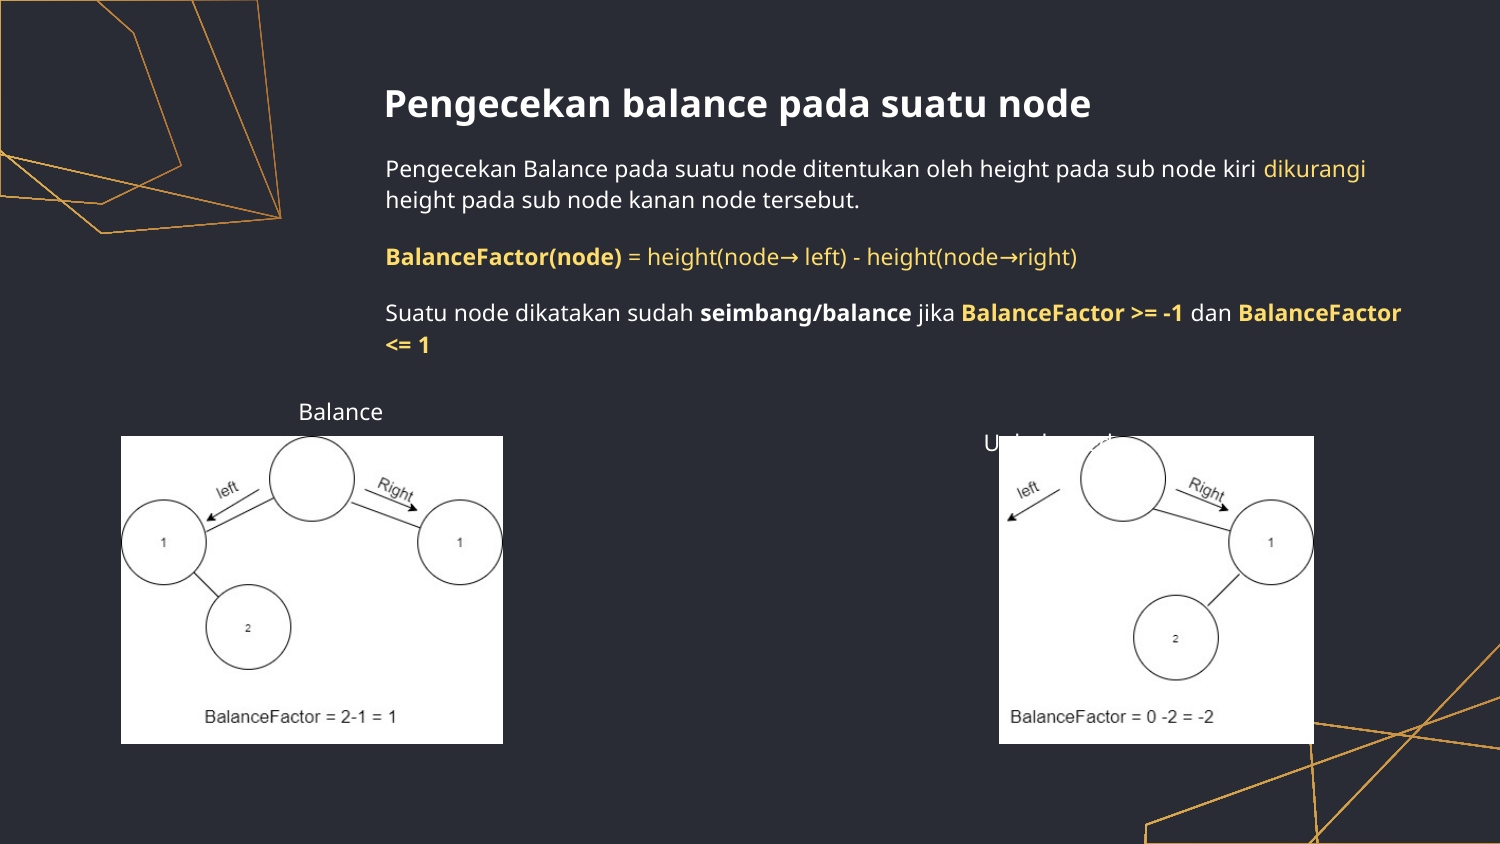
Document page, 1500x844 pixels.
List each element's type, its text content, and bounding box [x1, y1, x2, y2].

text_box Pengecekan Balance pada suatu node ditentukan oleh height pada sub node kiri dikurangi height pada sub node kanan node tersebut. BalanceFactor(node) = height(node→ left) - height(node→right) Suatu node dikatakan sudah seimbang/balance jika BalanceFactor >= -1 dan BalanceFactor <= 1 [370, 135, 1448, 373]
text_box Balance Unbalanced [232, 378, 1265, 472]
picture [121, 436, 503, 744]
text_box Pengecekan balance pada suatu node [368, 65, 1360, 129]
picture [999, 436, 1314, 744]
